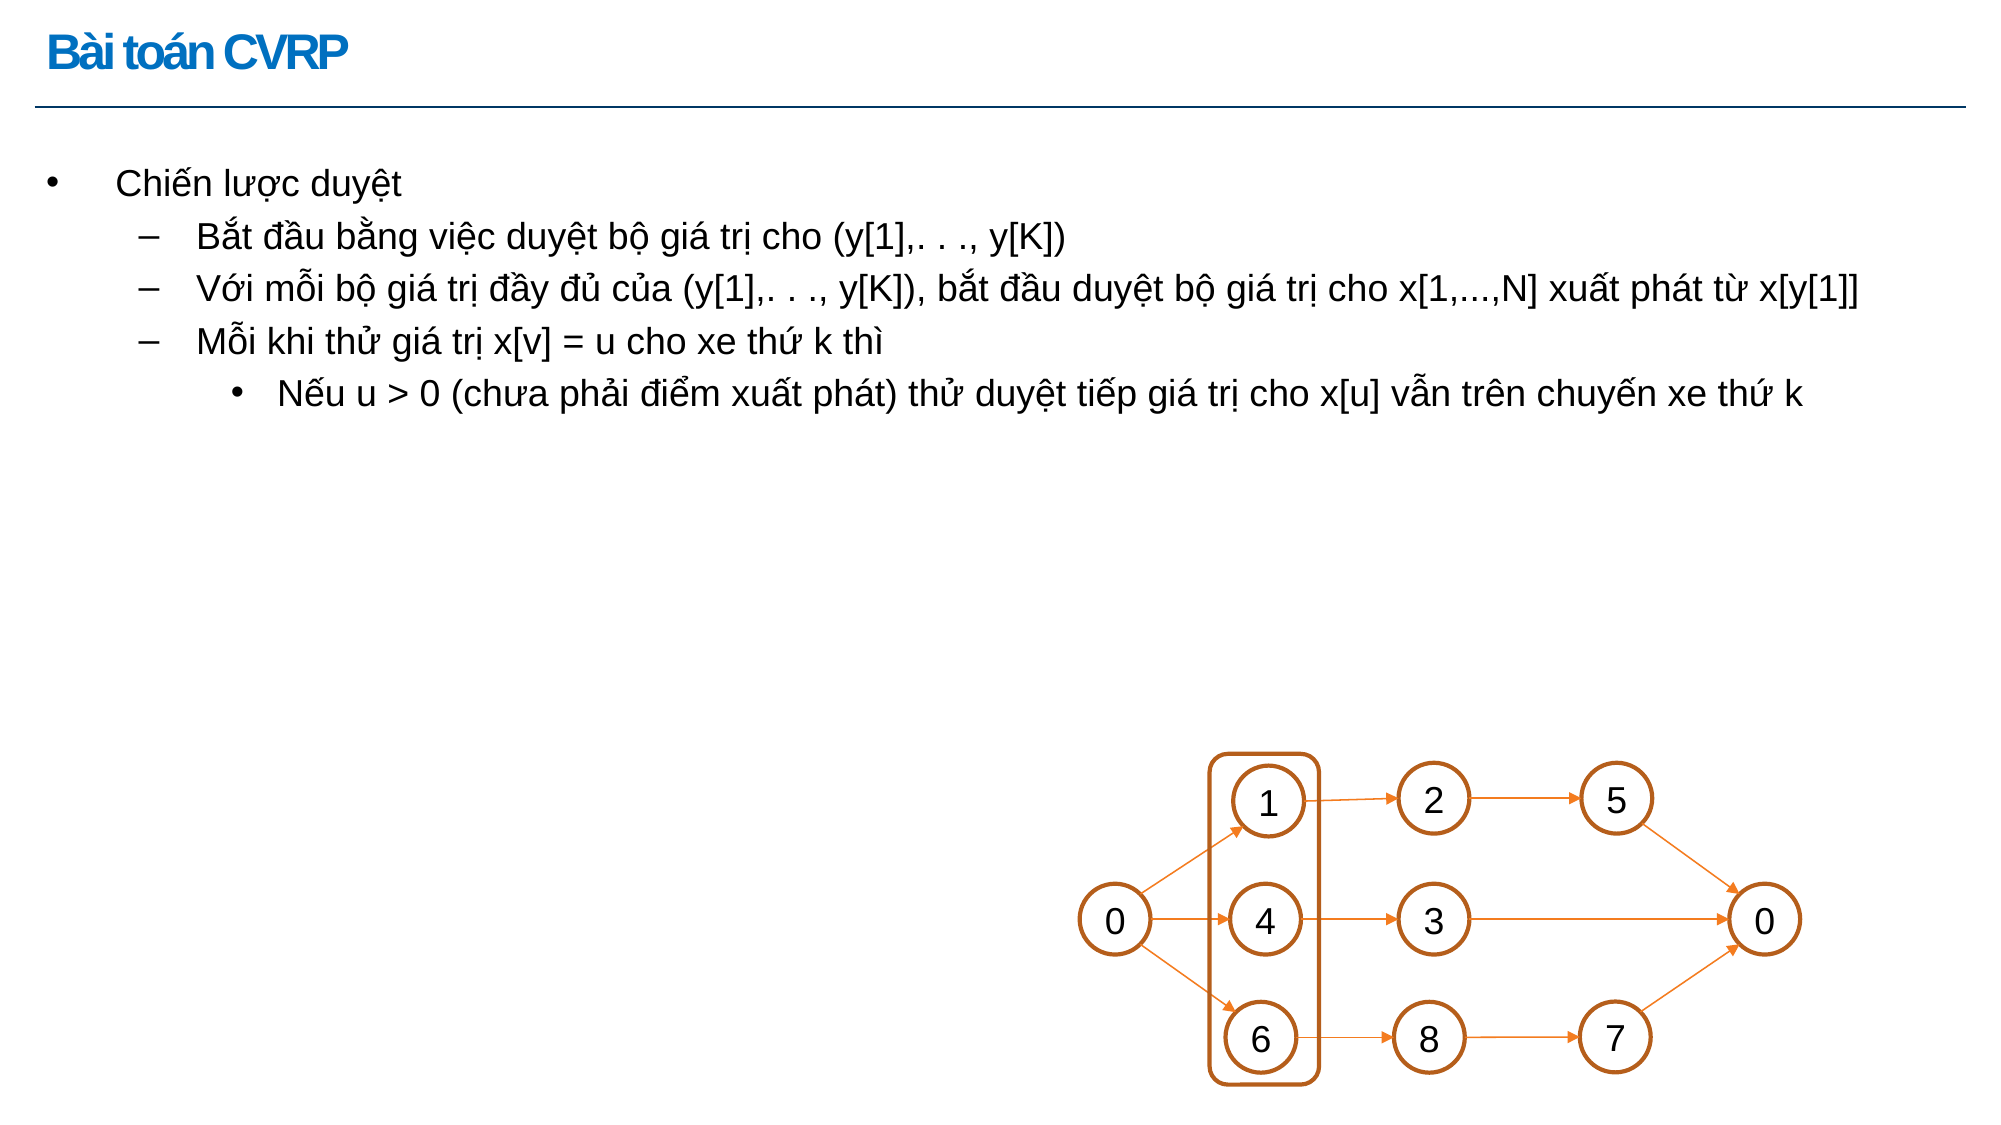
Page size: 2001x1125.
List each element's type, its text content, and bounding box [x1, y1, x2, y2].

text_box 5 [1579, 760, 1655, 836]
text_box Chiến lược duyệt Bắt đầu bằng việc duyệt bộ giá trị cho (y[1],. . ., y[K]) Với mỗi bộ giá trị đầy đủ của (y[1],. . ., y[K]), bắt đầu duyệt bộ giá trị cho x[1,...,N] xuất phát từ x[y[1]] Mỗi khi thử giá trị x[v] = u cho xe thứ k thì Nếu u > 0 (chưa phải điểm xuất phát) thử duyệt tiếp giá trị cho x[u] vẫn trên chuyến xe thứ k [31, 151, 1966, 973]
title Bài toán CVRP [31, 11, 1592, 103]
text_box 3 [1396, 881, 1472, 957]
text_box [1640, 943, 1740, 1013]
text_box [1139, 943, 1237, 1013]
text_box 2 [1396, 760, 1472, 836]
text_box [1641, 823, 1740, 895]
text_box 0 [1727, 881, 1803, 957]
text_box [1303, 797, 1399, 802]
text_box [1139, 825, 1244, 895]
text_box 8 [1391, 999, 1467, 1075]
text_box [1207, 751, 1322, 1087]
text_box 0 [1077, 881, 1153, 957]
text_box 7 [1577, 999, 1653, 1075]
